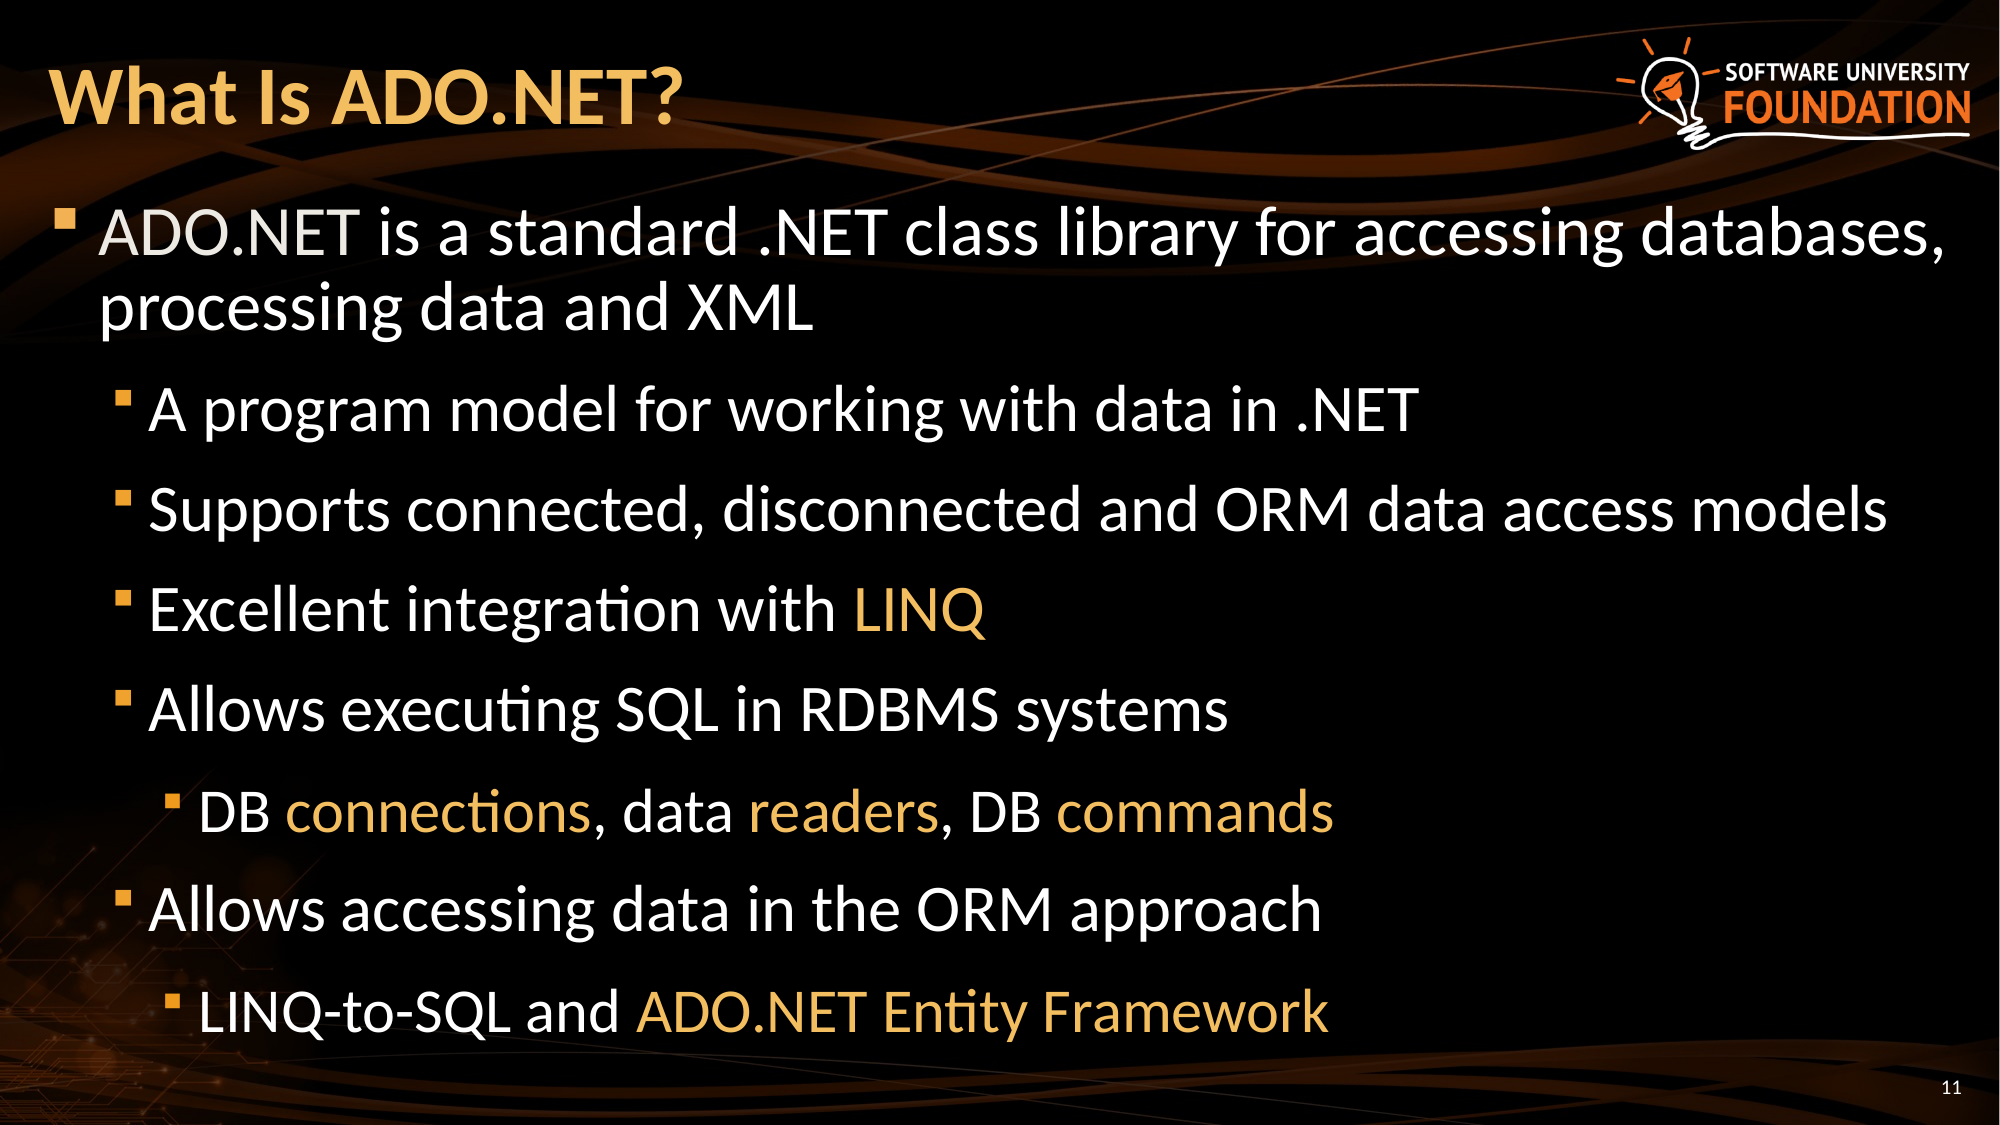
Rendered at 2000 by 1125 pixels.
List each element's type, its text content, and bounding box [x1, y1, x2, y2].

picture [0, 0, 2000, 1125]
title What Is ADO.NET? [30, 6, 1602, 189]
list ADO.NET is a standard .NET class library for accessing databases, processing data and XML A program model for working with data in .NET Supports connected, disconnected and ORM data access models Excellent integration with LINQ Allows executing SQL in RDBMS systems DB connections, data readers, DB commands Allows accessing data in the ORM approach LINQ-to-SQL and ADO.NET Entity Framework [31, 188, 1968, 1103]
